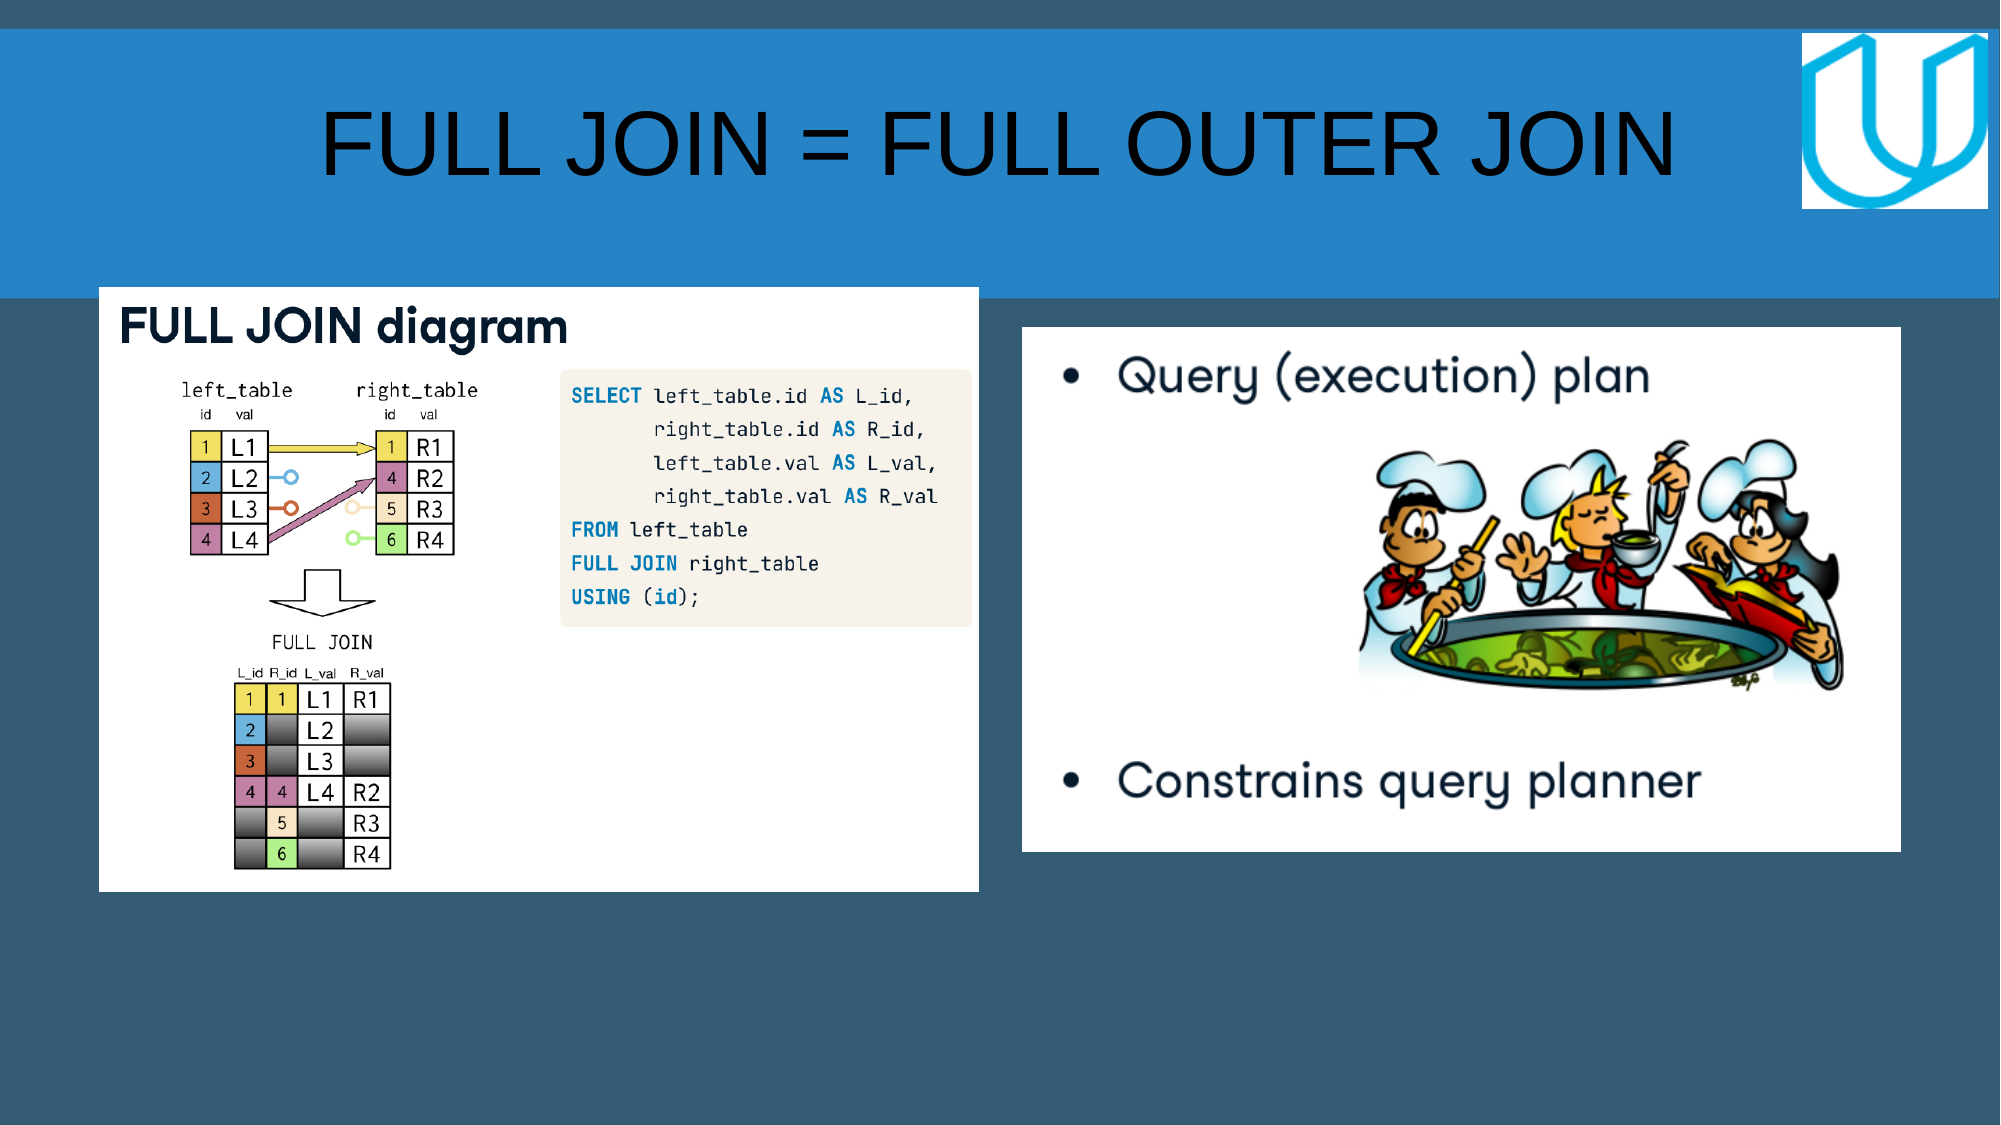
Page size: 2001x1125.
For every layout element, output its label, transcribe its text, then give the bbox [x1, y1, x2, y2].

picture [1021, 327, 1901, 852]
picture [99, 286, 979, 892]
text_box FULL JOIN = FULL OUTER JOIN [99, 44, 1900, 233]
picture [1932, 48, 1973, 166]
picture [1900, 124, 1988, 209]
picture [1802, 33, 1988, 167]
picture [1900, 175, 1911, 189]
